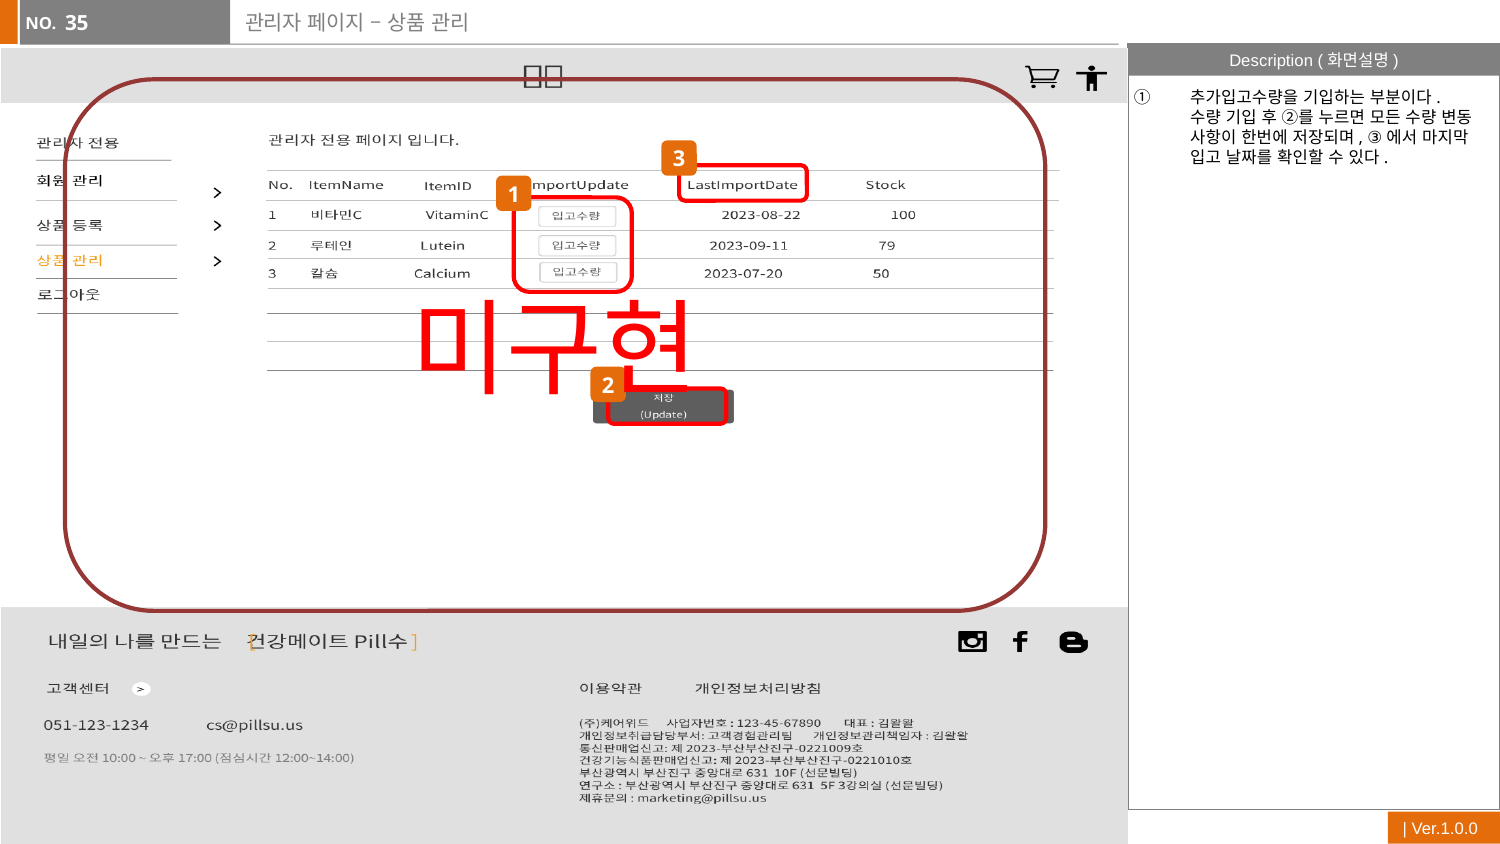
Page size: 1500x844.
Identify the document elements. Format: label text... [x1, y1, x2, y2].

list 추가입고수량을 기입하는 부분이다. 수량 기입 후 ②를 누르면 모든 수량 변동 사항이 한번에 저장되며, ③에서 마지막 입고 날짜를 확인할 수 있다. [1133, 79, 1500, 812]
title 관리자 페이지 – 상품 관리 [231, 2, 1117, 46]
picture [0, 47, 1129, 844]
list 35 [64, 2, 231, 46]
